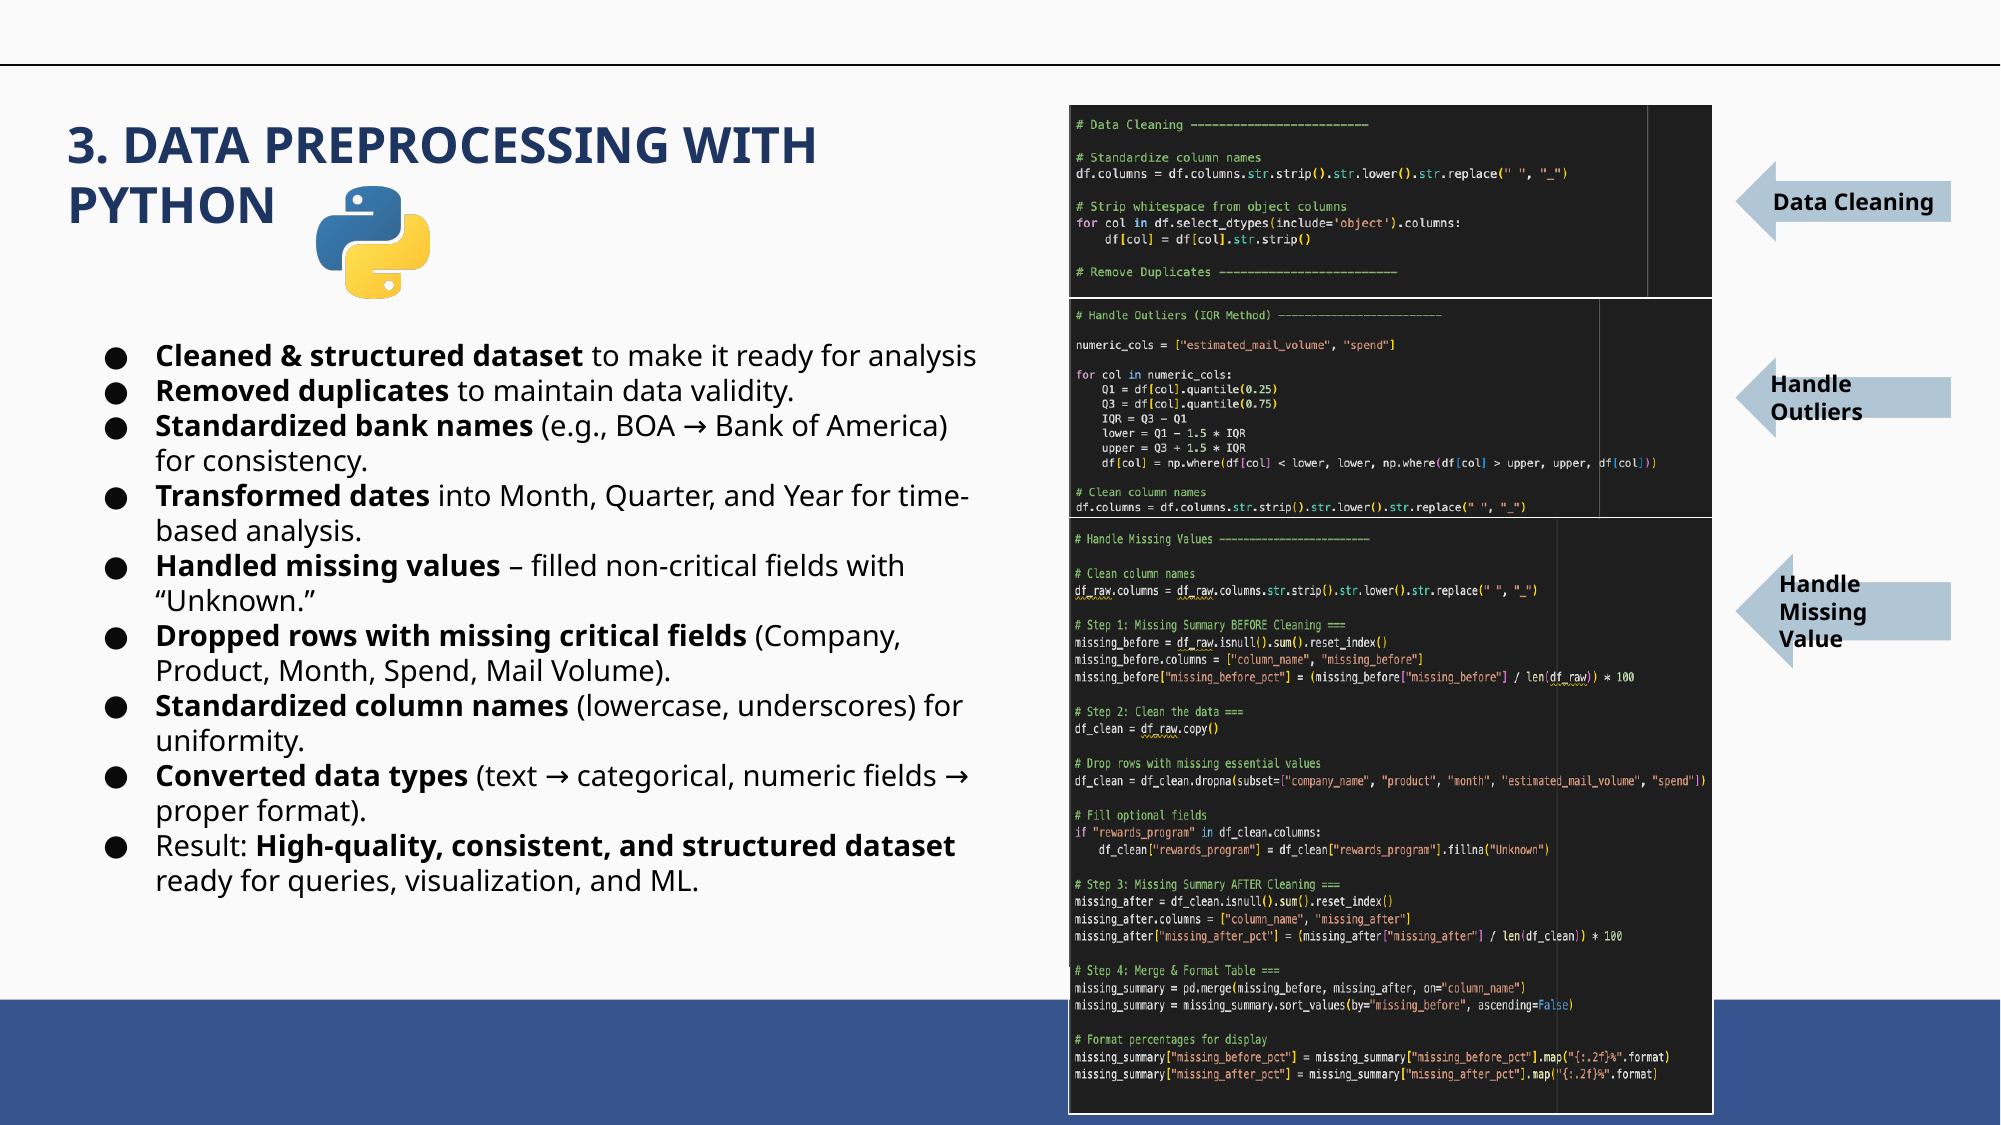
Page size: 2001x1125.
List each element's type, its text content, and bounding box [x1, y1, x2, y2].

picture [316, 185, 430, 299]
picture [1069, 104, 1713, 1114]
text_box Data Cleaning [1734, 158, 1953, 244]
text_box Handle Outliers [1734, 355, 1953, 440]
text_box Handle Missing Value [1734, 551, 1953, 671]
text_box Cleaned & structured dataset to make it ready for analysis Removed duplicates to maintain data validity. Standardized bank names (e.g., BOA → Bank of America) for consistency. Transformed dates into Month, Quarter, and Year for time-based analysis. Handled missing values – filled non-critical fields with “Unknown.” Dropped rows with missing critical fields (Company, Product, Month, Spend, Mail Volume). Standardized column names (lowercase, underscores) for uniformity. Converted data types (text → categorical, numeric fields → proper format). Result: High-quality, consistent, and structured dataset ready for queries, visualization, and ML. [65, 322, 1007, 912]
title 3. DATA PREPROCESSING WITH PYTHON [47, 93, 957, 282]
